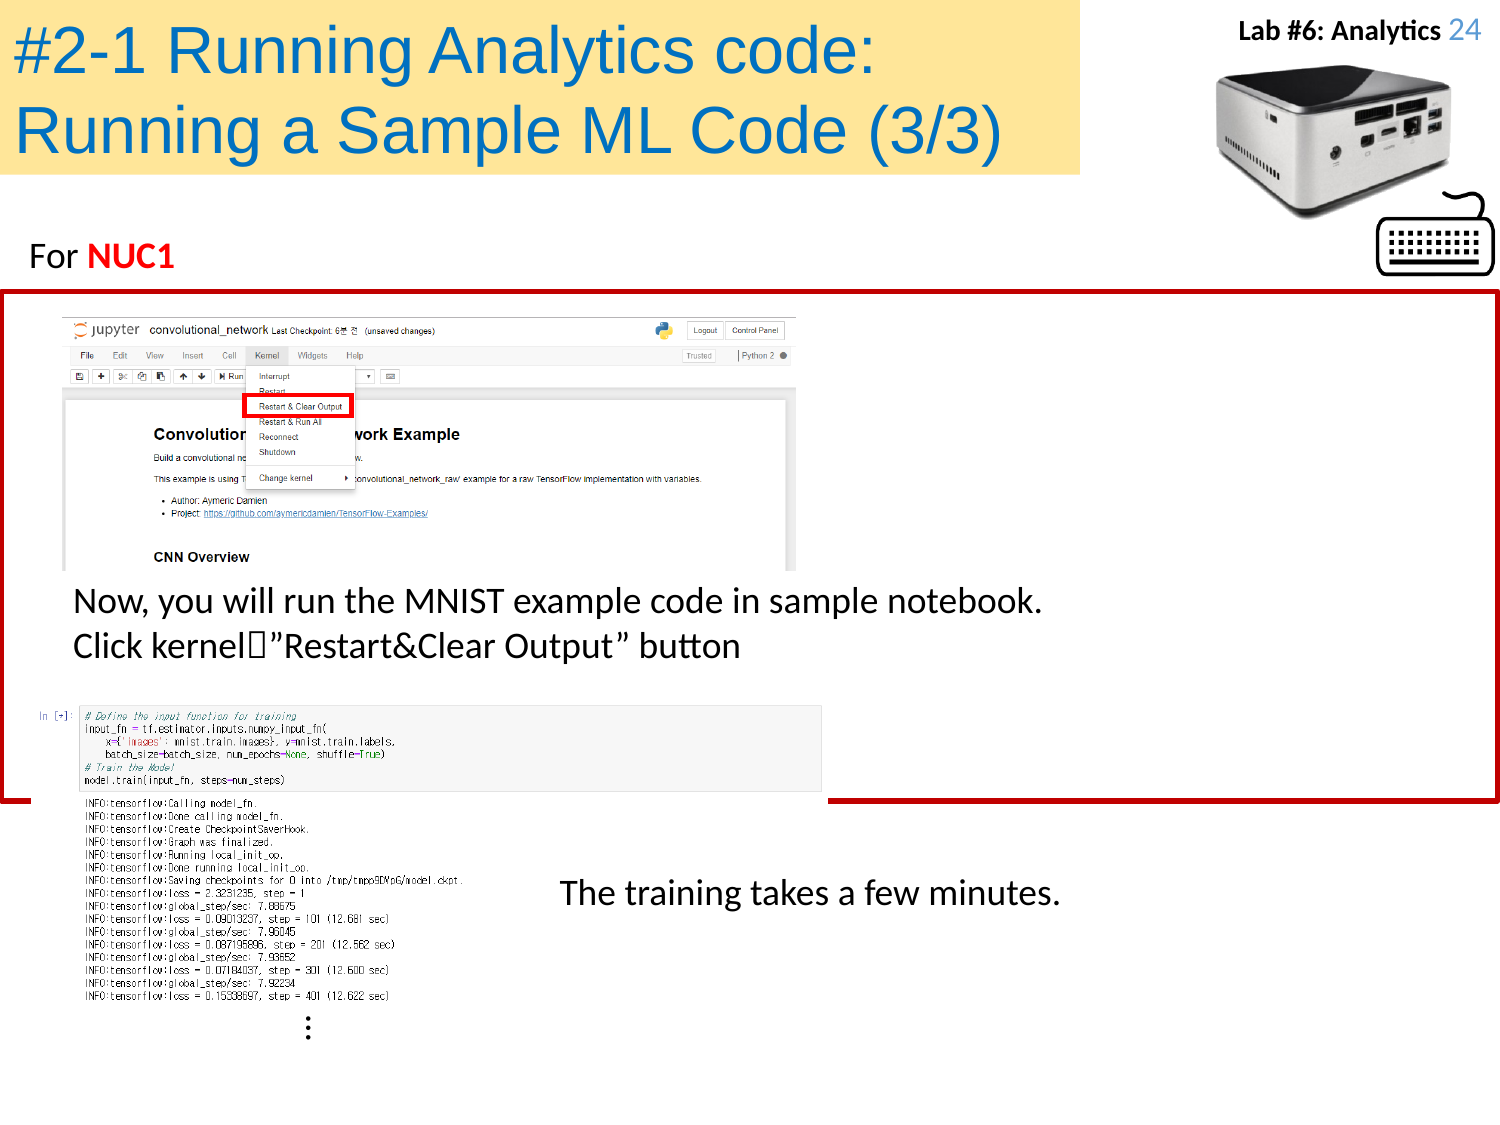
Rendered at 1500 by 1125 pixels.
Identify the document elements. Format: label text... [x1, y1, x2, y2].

picture [31, 693, 828, 1007]
text_box Now, you will run the MNIST example code in sample notebook. Click kernel”Restart&Clear Output” button [58, 568, 1059, 674]
text_box The training takes a few minutes. [828, 861, 1078, 921]
text_box For NUC1 [14, 223, 191, 284]
picture [1207, 62, 1500, 326]
text_box [1, 291, 1498, 801]
text_box … [275, 1007, 352, 1042]
text_box #2-1 Running Analytics code: Running a Sample ML Code (3/3) [0, 0, 1080, 175]
picture [62, 317, 796, 571]
